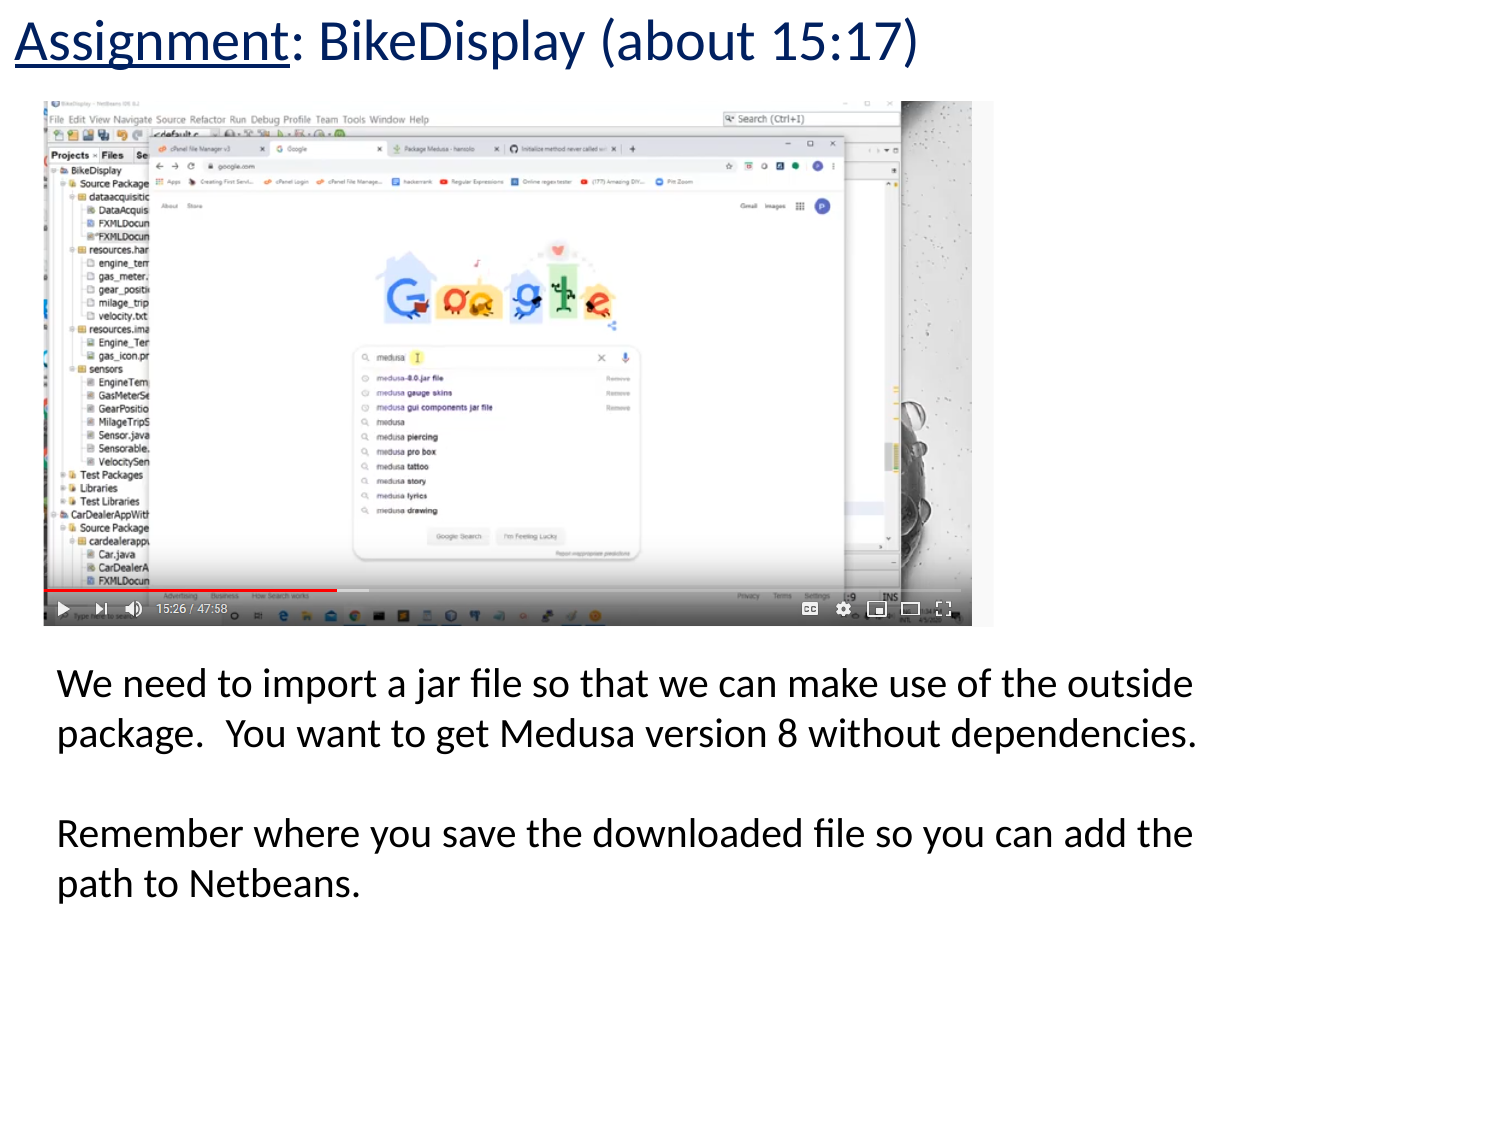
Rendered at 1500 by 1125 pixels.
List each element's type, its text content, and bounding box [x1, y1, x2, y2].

picture [43, 101, 994, 627]
text_box Assignment: BikeDisplay (about 15:17) [0, 0, 1335, 80]
text_box We need to import a jar file so that we can make use of the outside package. You want to get Medusa version 8 without dependencies. Remember where you save the downloaded file so you can add the path to Netbeans. [41, 648, 1255, 914]
